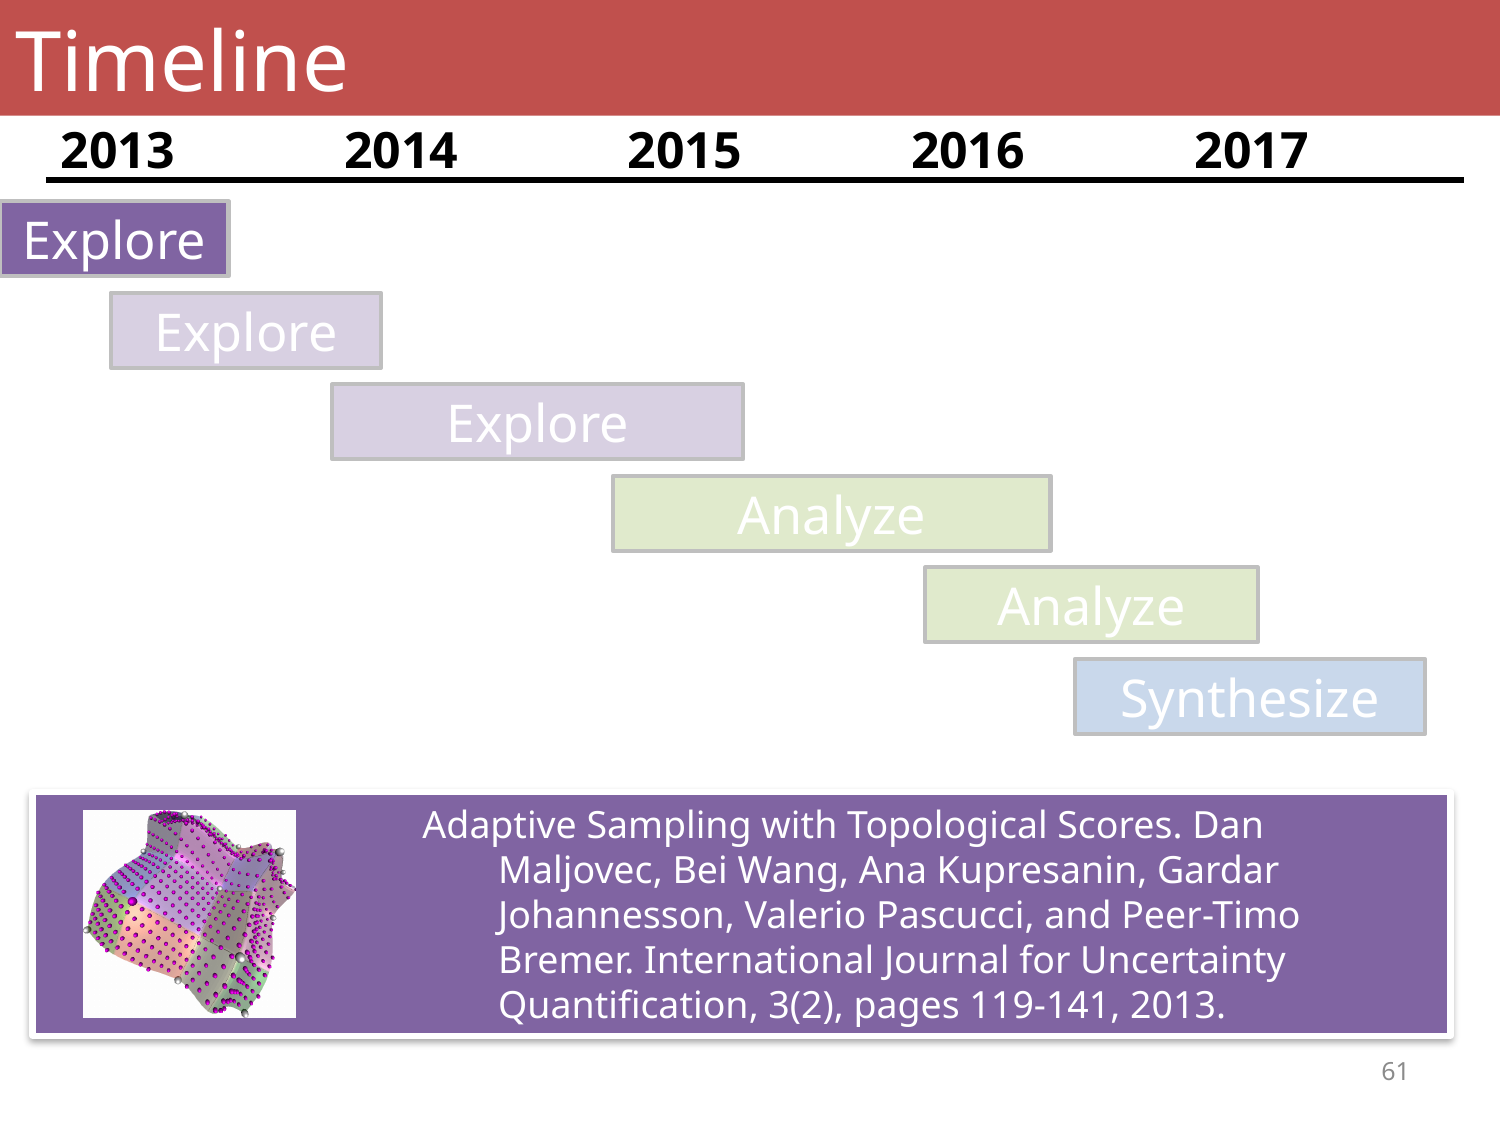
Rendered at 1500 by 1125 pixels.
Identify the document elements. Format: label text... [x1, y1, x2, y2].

text_box Explore [0, 199, 231, 278]
text_box 2014 [329, 111, 484, 179]
text_box Analyze [611, 474, 1053, 553]
slide_number 61 [1074, 1044, 1425, 1103]
title Timeline [0, 0, 1500, 116]
text_box Explore [330, 382, 745, 461]
text_box 2015 [612, 111, 767, 179]
picture [82, 810, 296, 1018]
text_box 2016 [896, 111, 1051, 179]
text_box 2013 [45, 111, 200, 180]
text_box Adaptive Sampling with Topological Scores. Dan Maljovec, Bei Wang, Ana Kupresanin, Gardar Johannesson, Valerio Pascucci, and Peer-Timo Bremer. International Journal for Uncertainty Quantification, 3(2), pages 119-141, 2013. [32, 792, 1451, 1036]
text_box Explore [109, 291, 383, 370]
text_box 2017 [1179, 111, 1334, 179]
text_box Analyze [923, 565, 1260, 644]
text_box Synthesize [1073, 657, 1427, 736]
